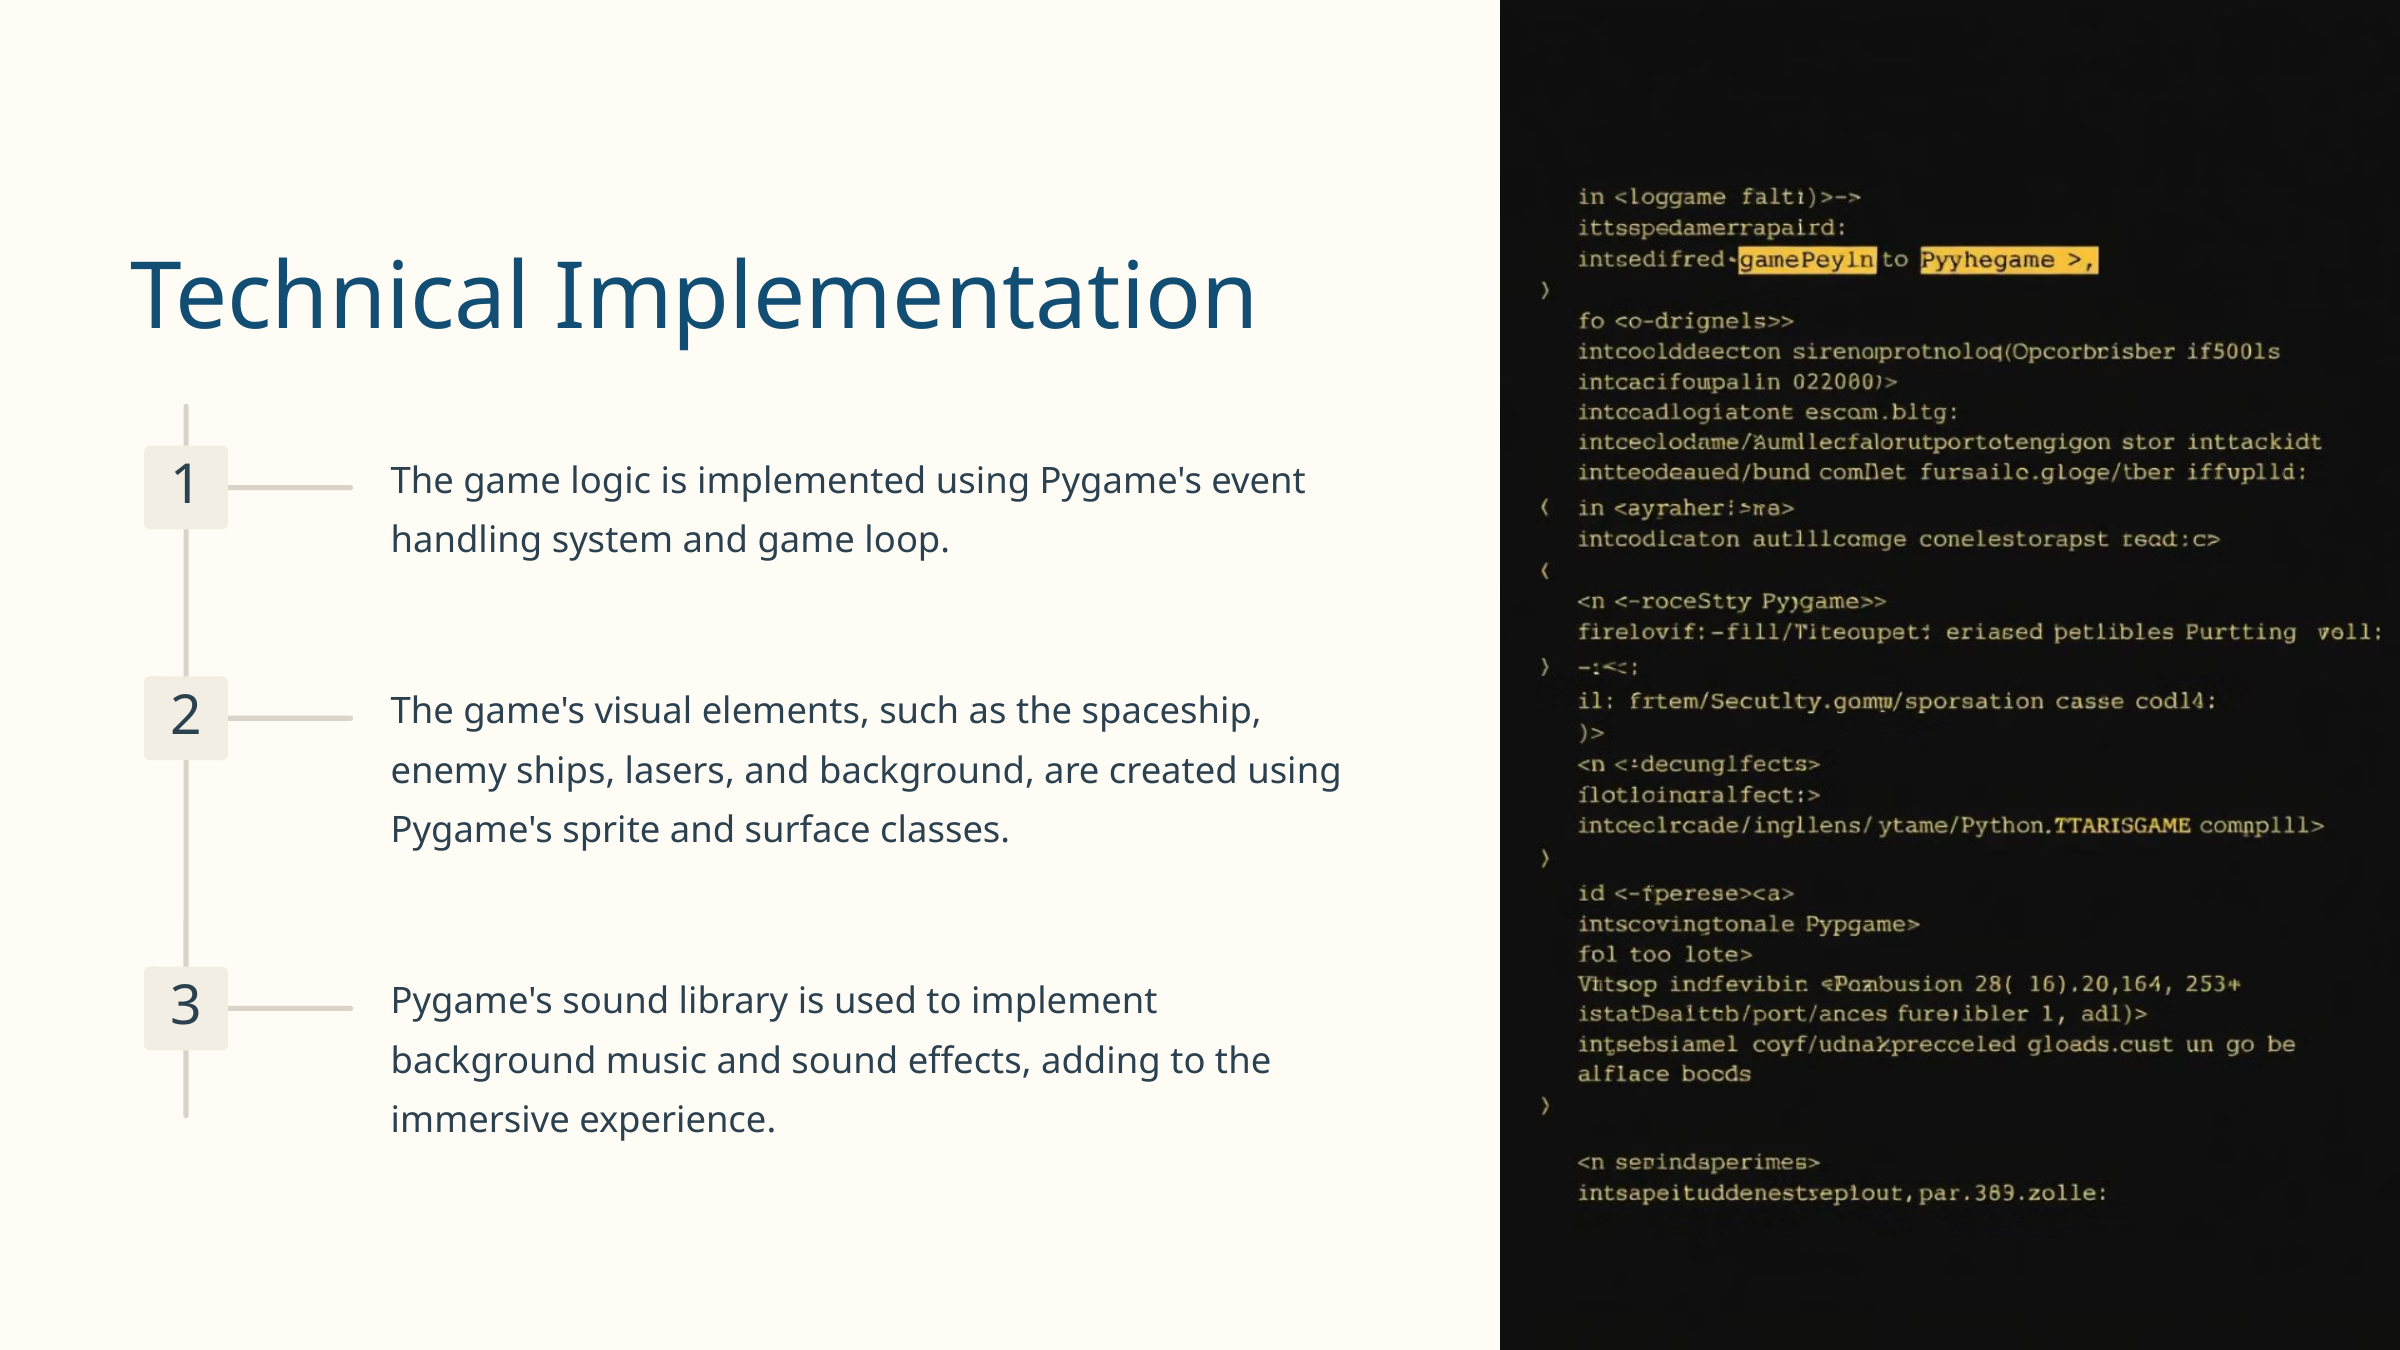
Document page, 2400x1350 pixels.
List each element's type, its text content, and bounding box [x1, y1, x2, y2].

text_box [183, 530, 189, 676]
text_box [183, 761, 189, 966]
text_box [228, 715, 354, 721]
text_box [228, 485, 354, 491]
text_box Technical Implementation [130, 231, 1301, 349]
text_box [183, 1051, 189, 1119]
text_box 3 [170, 980, 202, 1037]
picture [1499, 0, 2400, 1350]
text_box The game logic is implemented using Pygame's event handling system and game loop. [390, 441, 1370, 561]
text_box [144, 676, 228, 761]
text_box [228, 1005, 354, 1011]
text_box 2 [170, 690, 202, 747]
text_box [144, 966, 228, 1051]
text_box [144, 445, 228, 530]
text_box 1 [172, 459, 200, 516]
text_box The game's visual elements, such as the spaceship, enemy ships, lasers, and background, are created using Pygame's sprite and surface classes. [390, 671, 1370, 851]
text_box Pygame's sound library is used to implement background music and sound effects, adding to the immersive experience. [390, 961, 1370, 1081]
text_box [183, 403, 189, 445]
